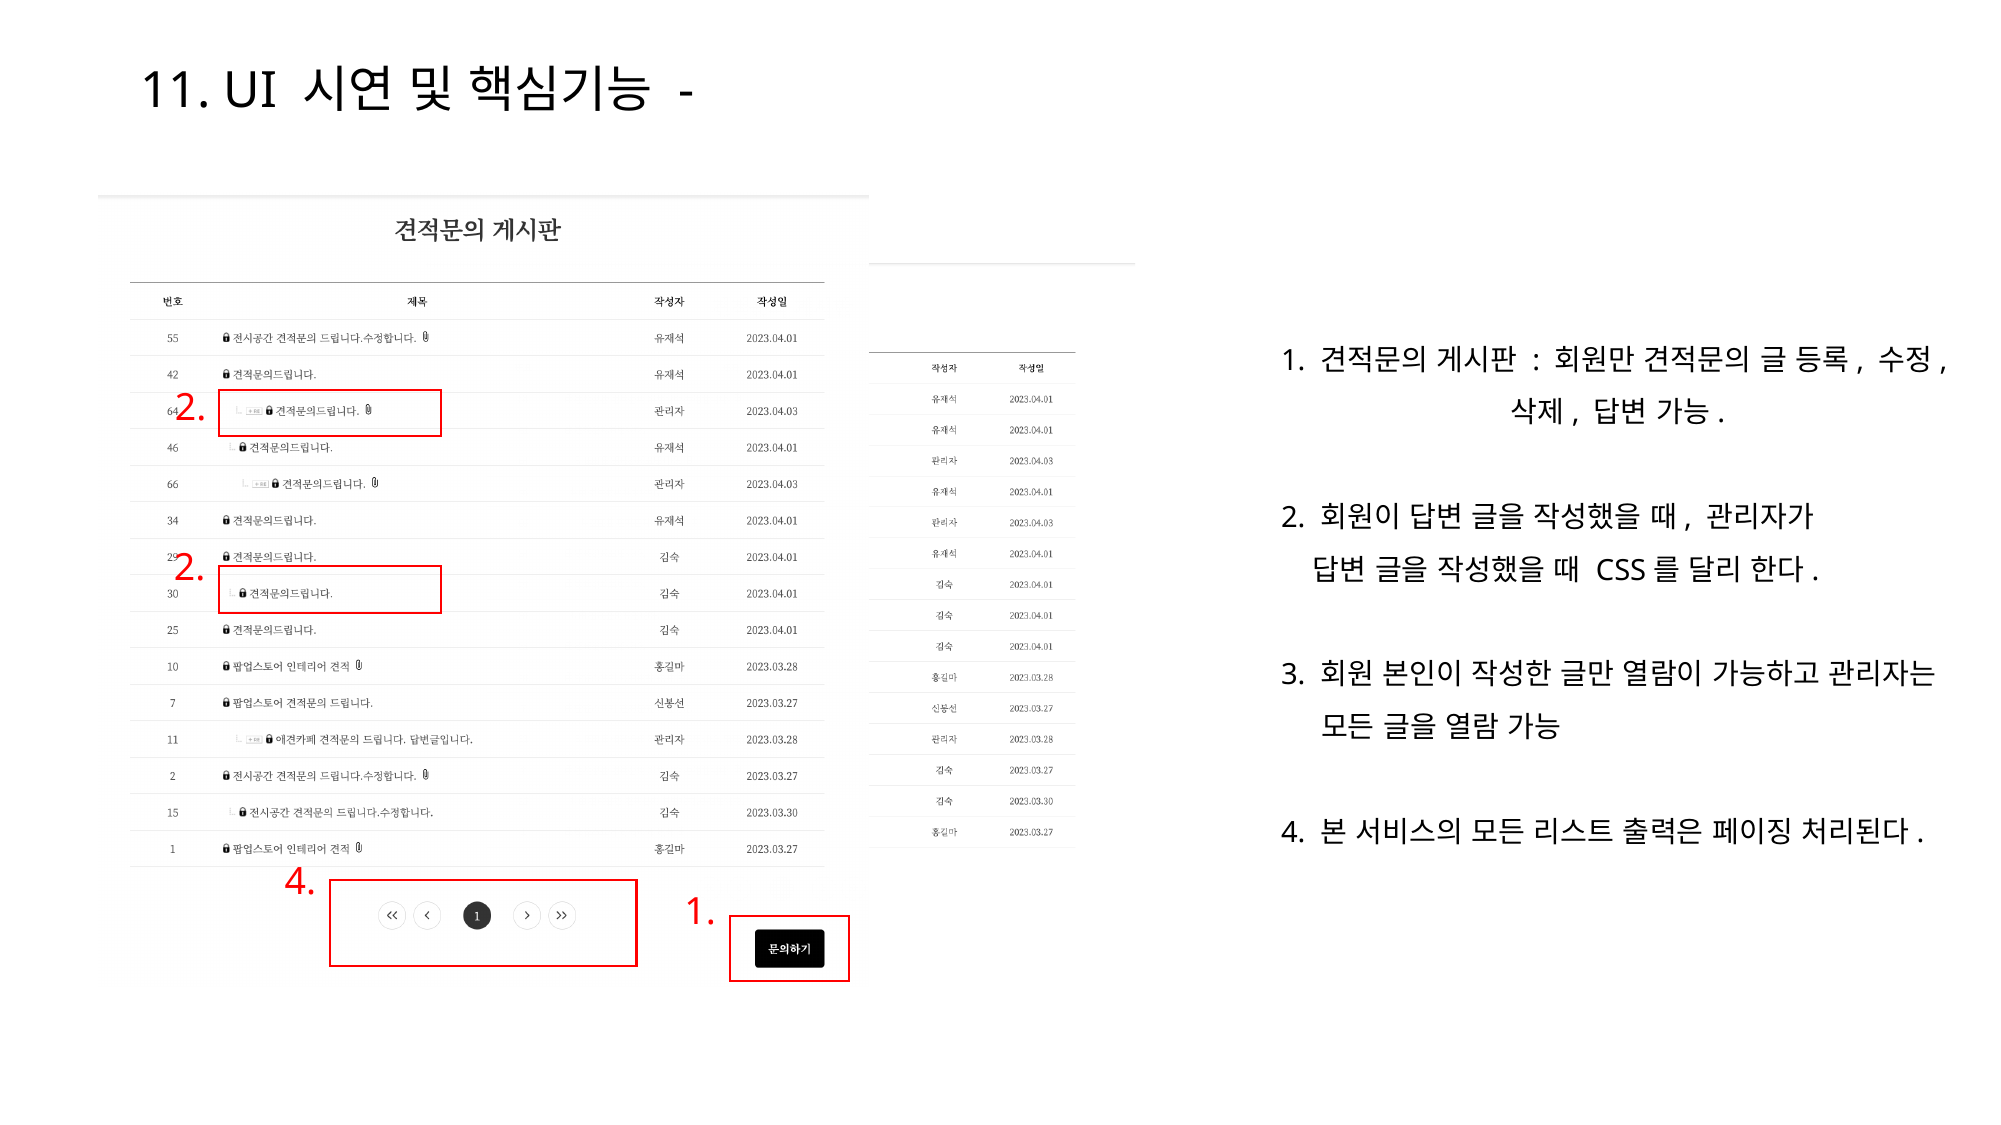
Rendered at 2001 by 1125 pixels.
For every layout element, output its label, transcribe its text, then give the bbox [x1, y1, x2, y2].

text_box 1. 견적문의 게시판 : 회원만 견적문의 글 등록, 수정, 삭제, 답변 가능. 2. 회원이 답변 글을 작성했을 때, 관리자가 답변 글을 작성했을 때 CSS를 달리 한다. 3. 회원 본인이 작성한 글만 열람이 가능하고 관리자는 모든 글을 열람 가능 4. 본 서비스의 모든 리스트 출력은 페이징 처리된다. [1266, 316, 1970, 856]
text_box 11. UI 시연 및 핵심기능 - [125, 49, 1725, 125]
picture [98, 192, 1136, 987]
